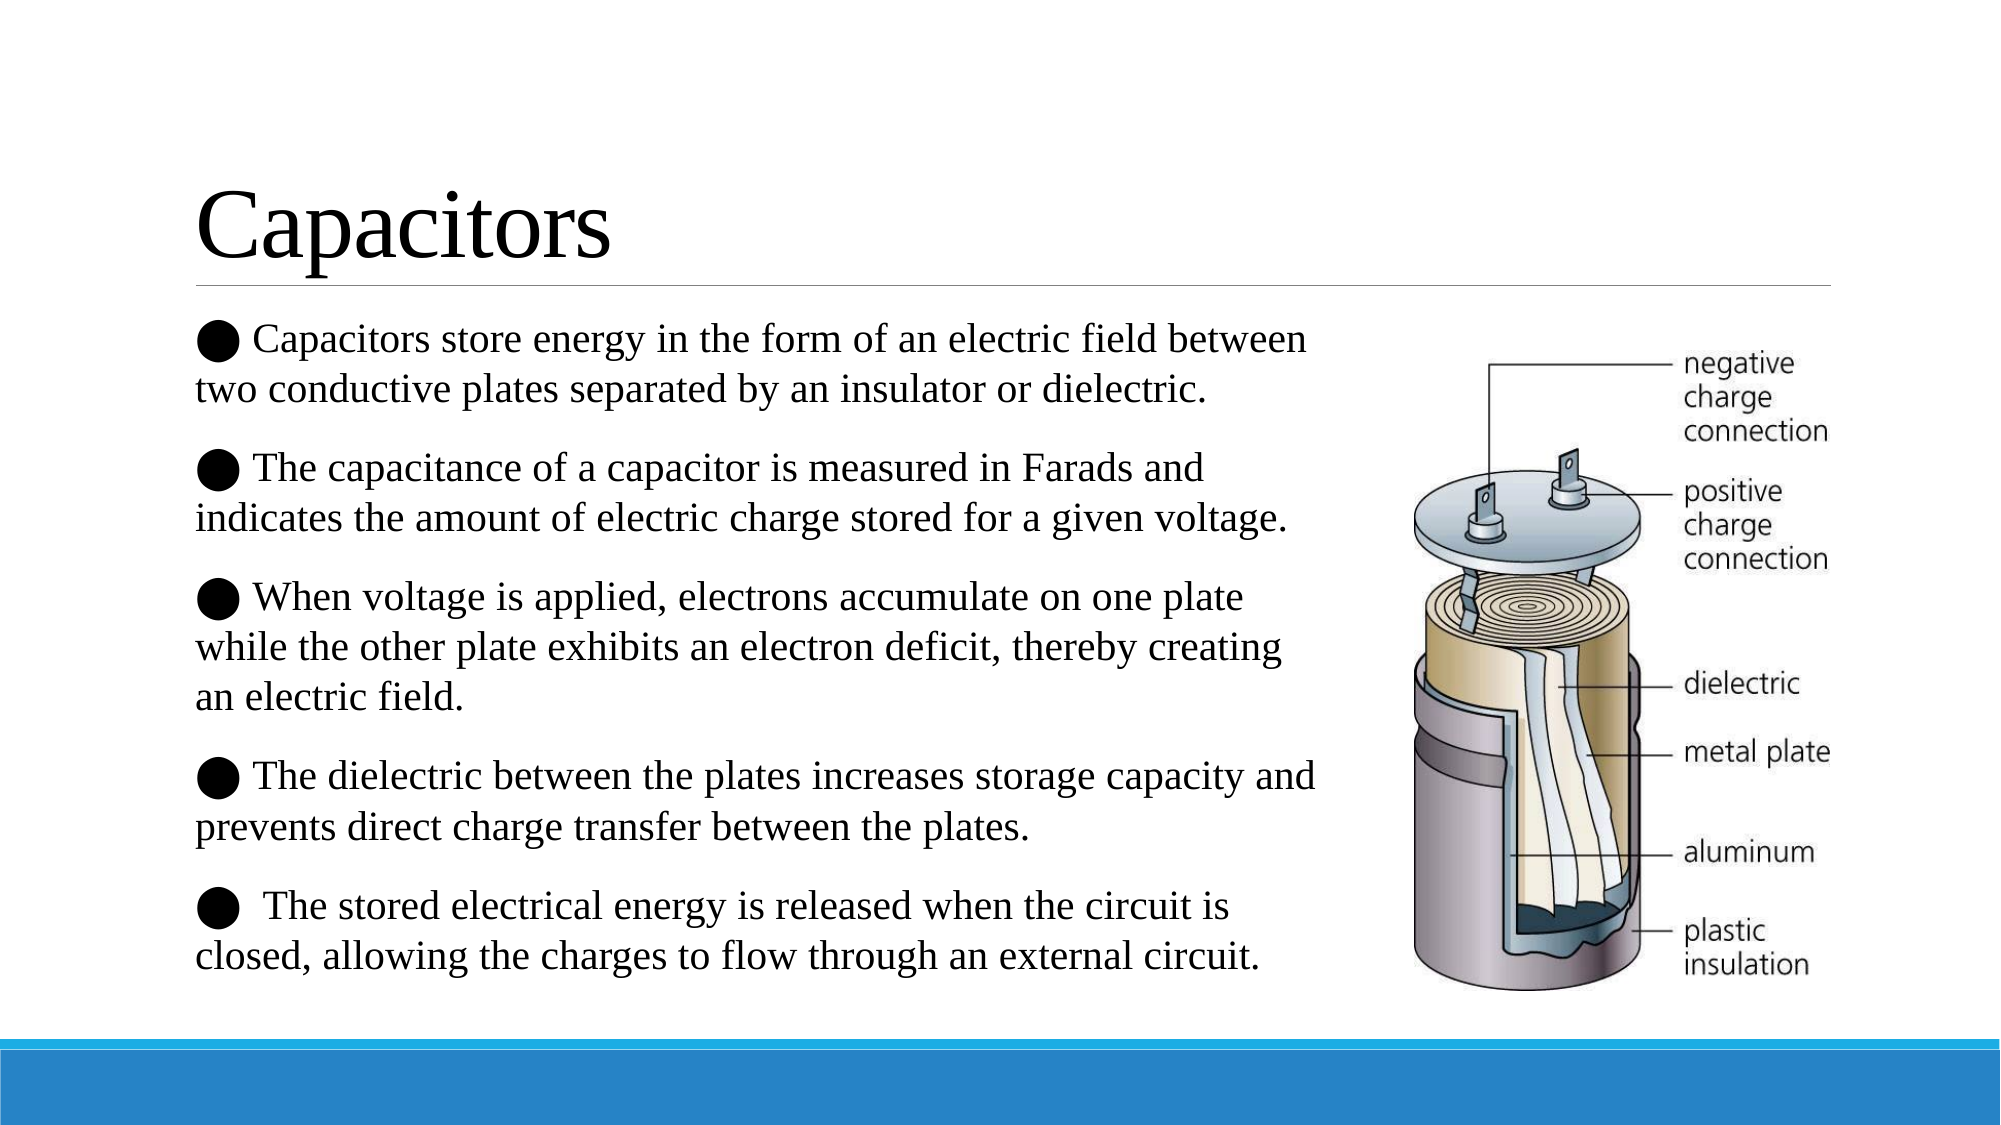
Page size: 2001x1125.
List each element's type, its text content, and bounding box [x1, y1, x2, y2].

picture [1413, 349, 1831, 992]
list ⬤ Capacitors store energy in the form of an electric field between two conductive plates separated by an insulator or dielectric. ⬤ The capacitance of a capacitor is measured in Farads and indicates the amount of electric charge stored for a given voltage. ⬤ When voltage is applied, electrons accumulate on one plate while the other plate exhibits an electron deficit, thereby creating an electric field. ⬤ The dielectric between the plates increases storage capacity and prevents direct charge transfer between the plates. ⬤ The stored electrical energy is released when the circuit is closed, allowing the charges to flow through an external circuit. [180, 302, 1333, 1038]
title Capacitors [180, 47, 1830, 285]
